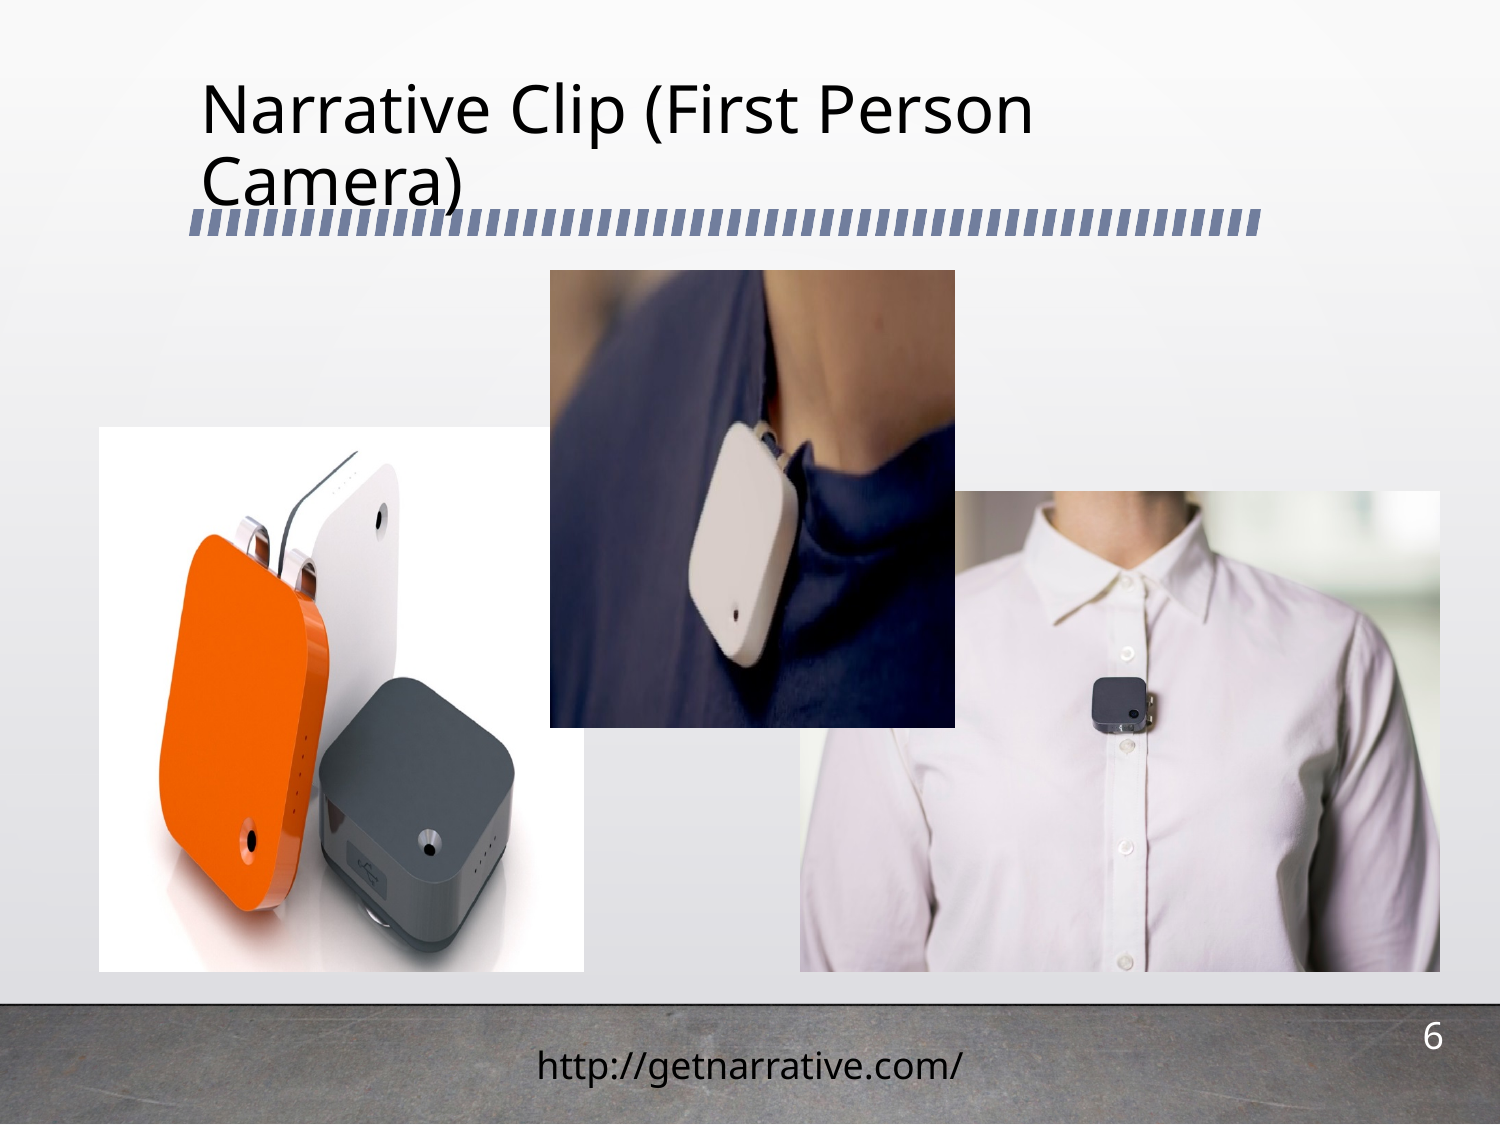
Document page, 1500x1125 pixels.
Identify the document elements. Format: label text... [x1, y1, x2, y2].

text_box http://getnarrative.com/ [521, 1034, 979, 1095]
picture [550, 270, 1441, 972]
title Narrative Clip (First Person Camera) [185, 62, 1264, 235]
picture [0, 1004, 1500, 1124]
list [99, 427, 584, 972]
